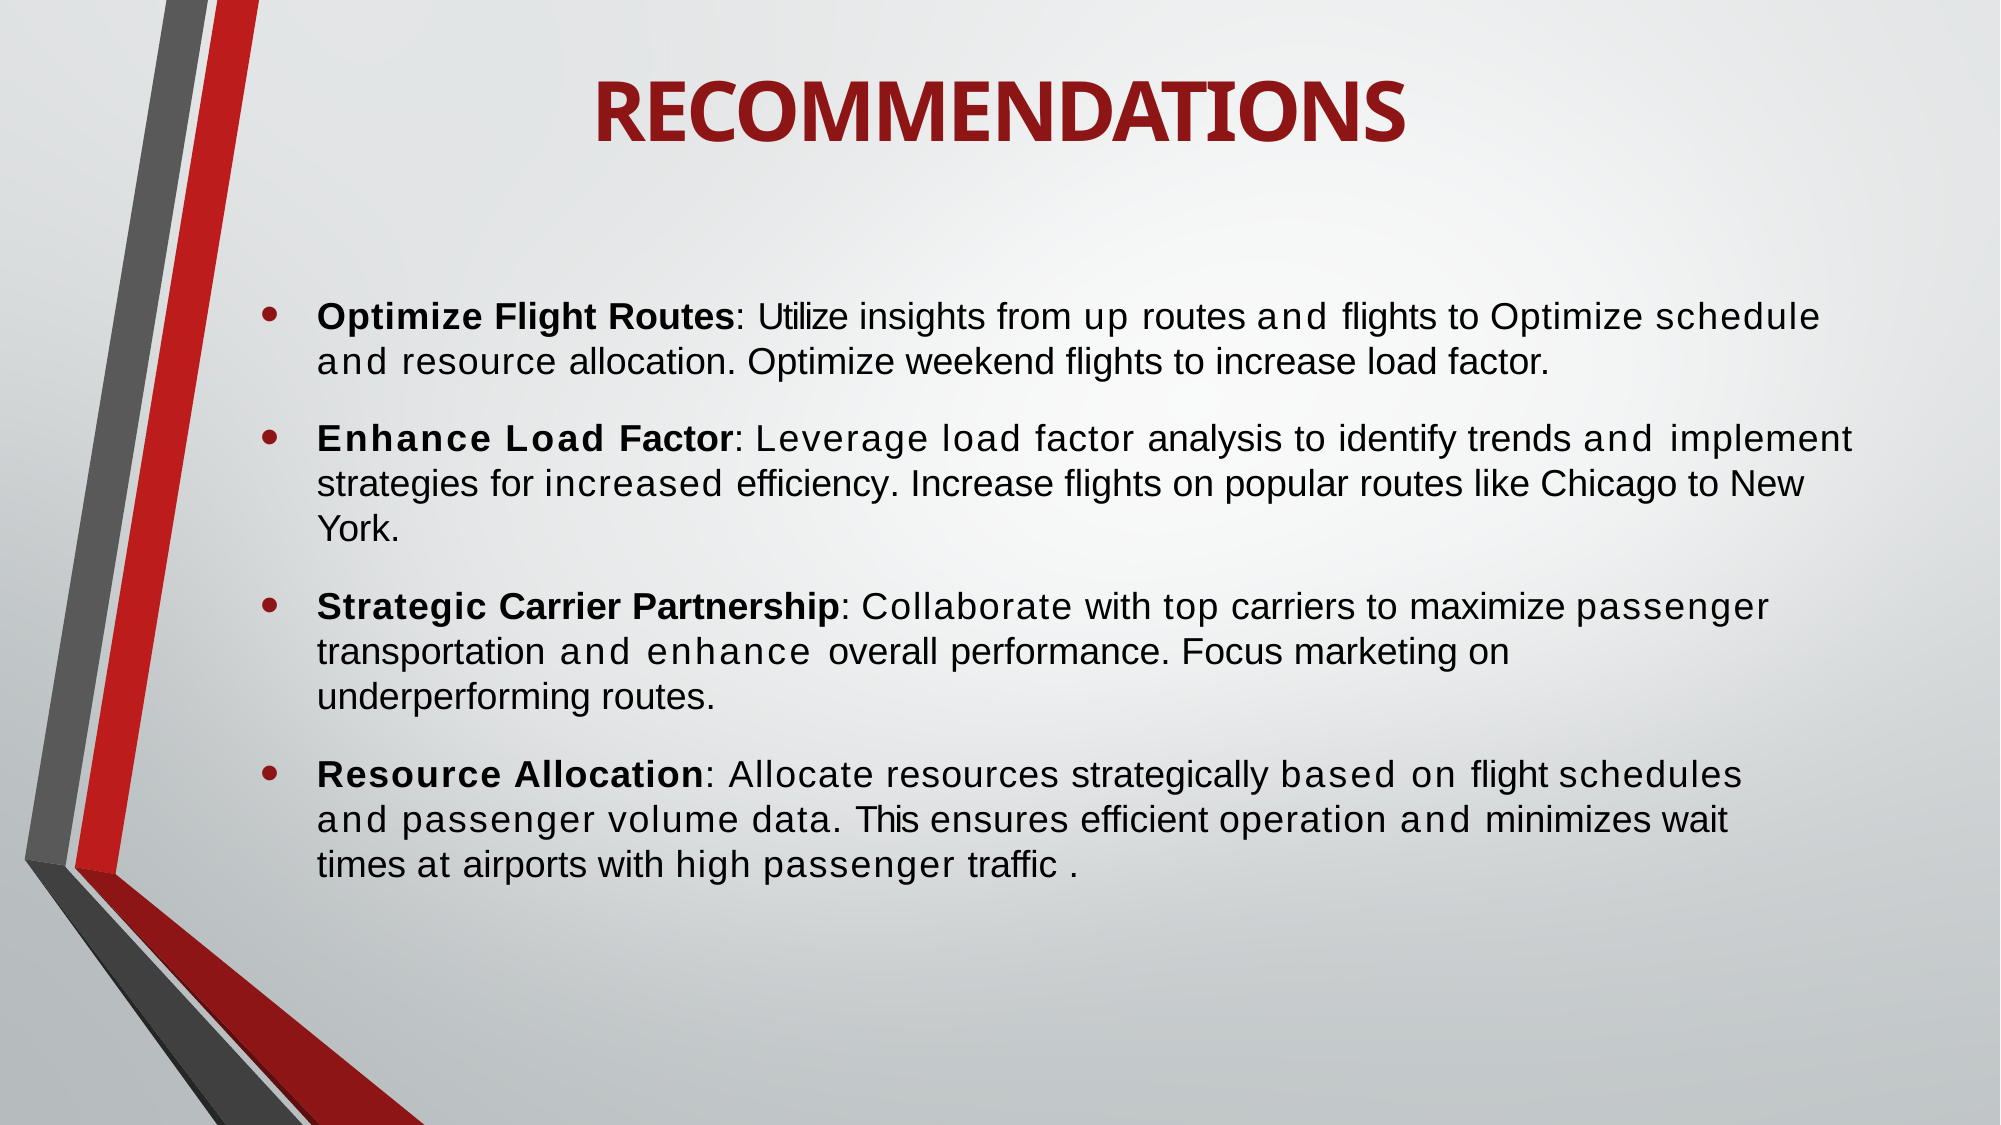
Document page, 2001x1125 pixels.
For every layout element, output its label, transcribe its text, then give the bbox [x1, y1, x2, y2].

list Optimize Flight Routes: Utilize insights from up routes and flights to Optimize schedule and resource allocation. Optimize weekend flights to increase load factor. Enhance Load Factor: Leverage load factor analysis to identify trends and implement strategies for increased efficiency. Increase flights on popular routes like Chicago to New York. Strategic Carrier Partnership: Collaborate with top carriers to maximize passenger transportation and enhance overall performance. Focus marketing on underperforming routes. Resource Allocation: Allocate resources strategically based on flight schedules and passenger volume data. This ensures efficient operation and minimizes wait times at airports with high passenger traffic . [243, 216, 1887, 961]
title RECOMMENDATIONS [0, 0, 2000, 217]
